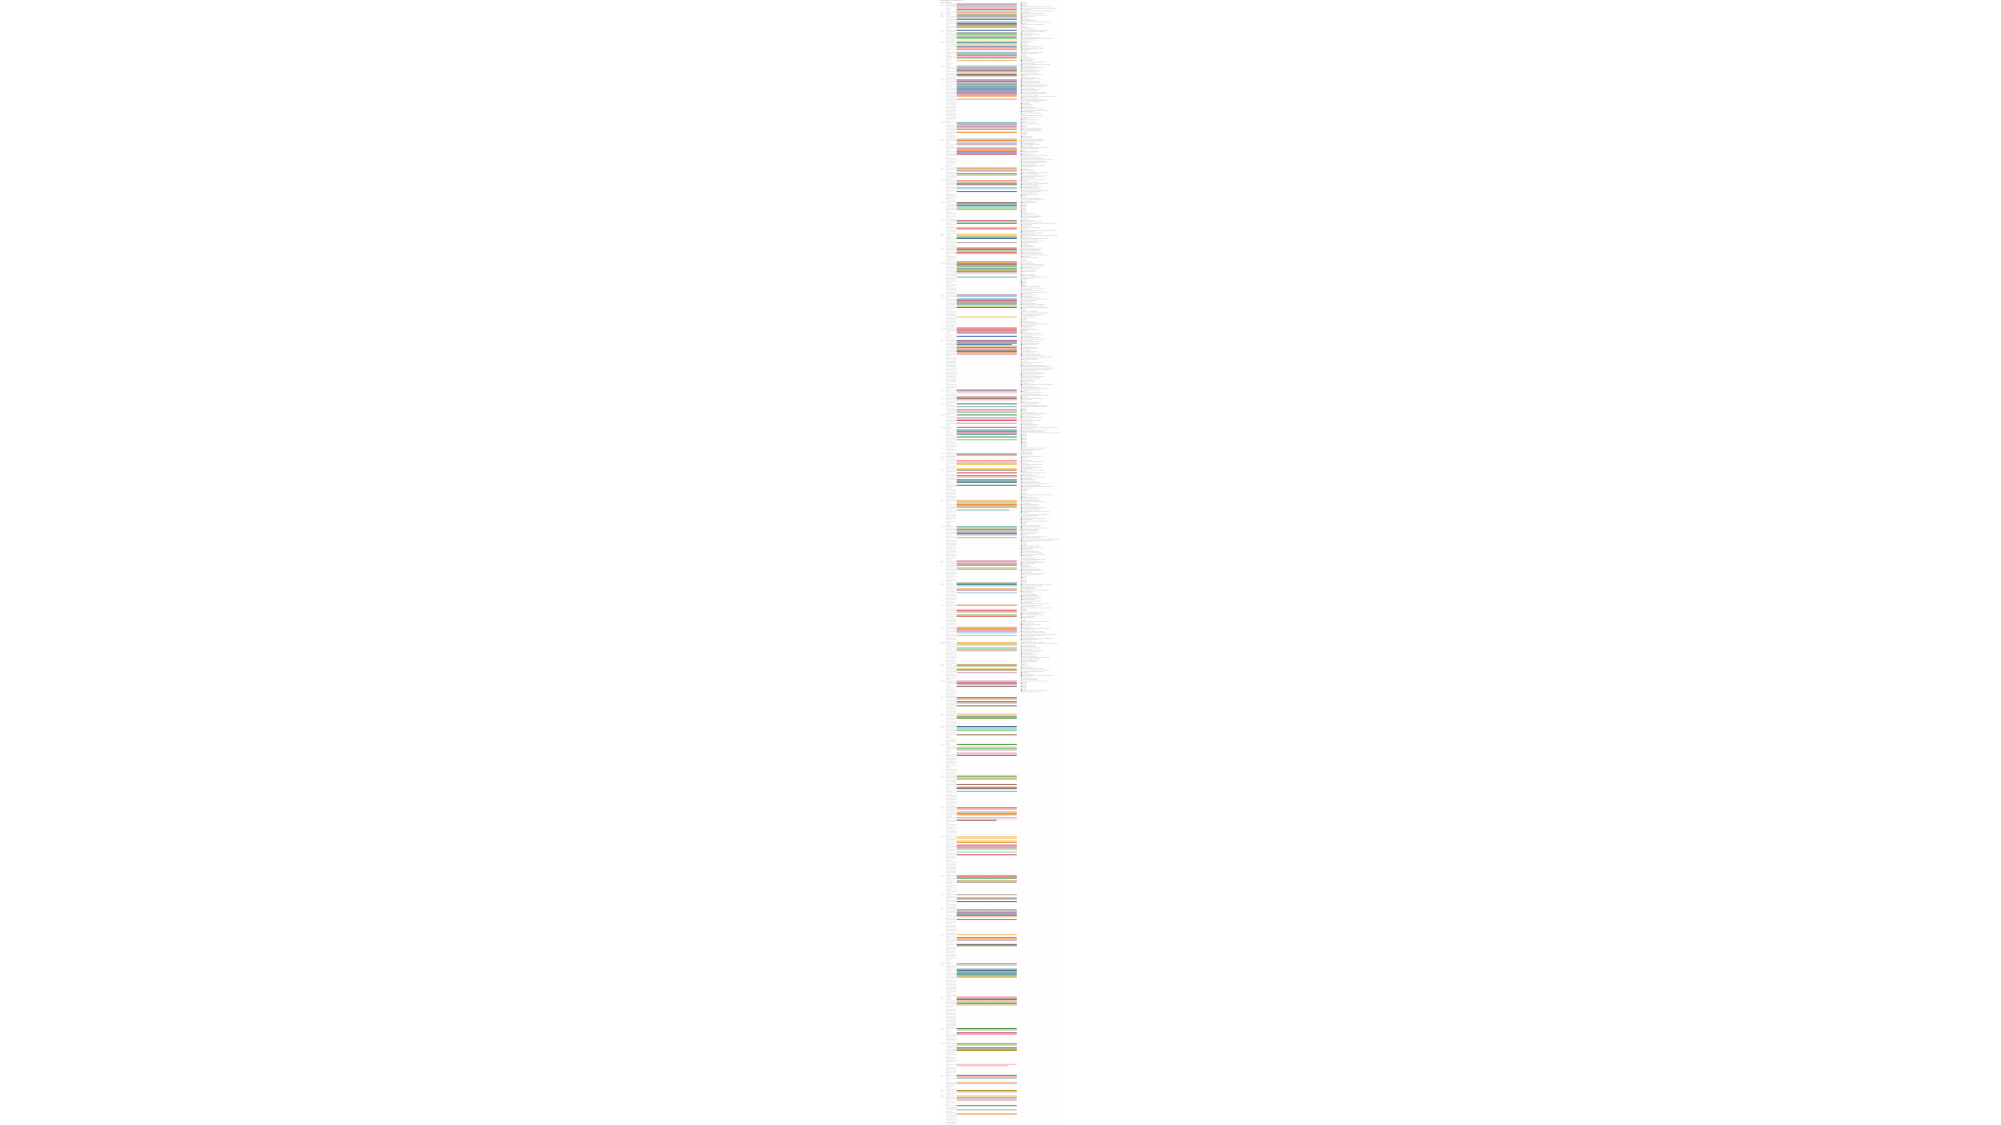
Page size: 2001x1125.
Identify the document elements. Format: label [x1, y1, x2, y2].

picture [940, 0, 1060, 1125]
